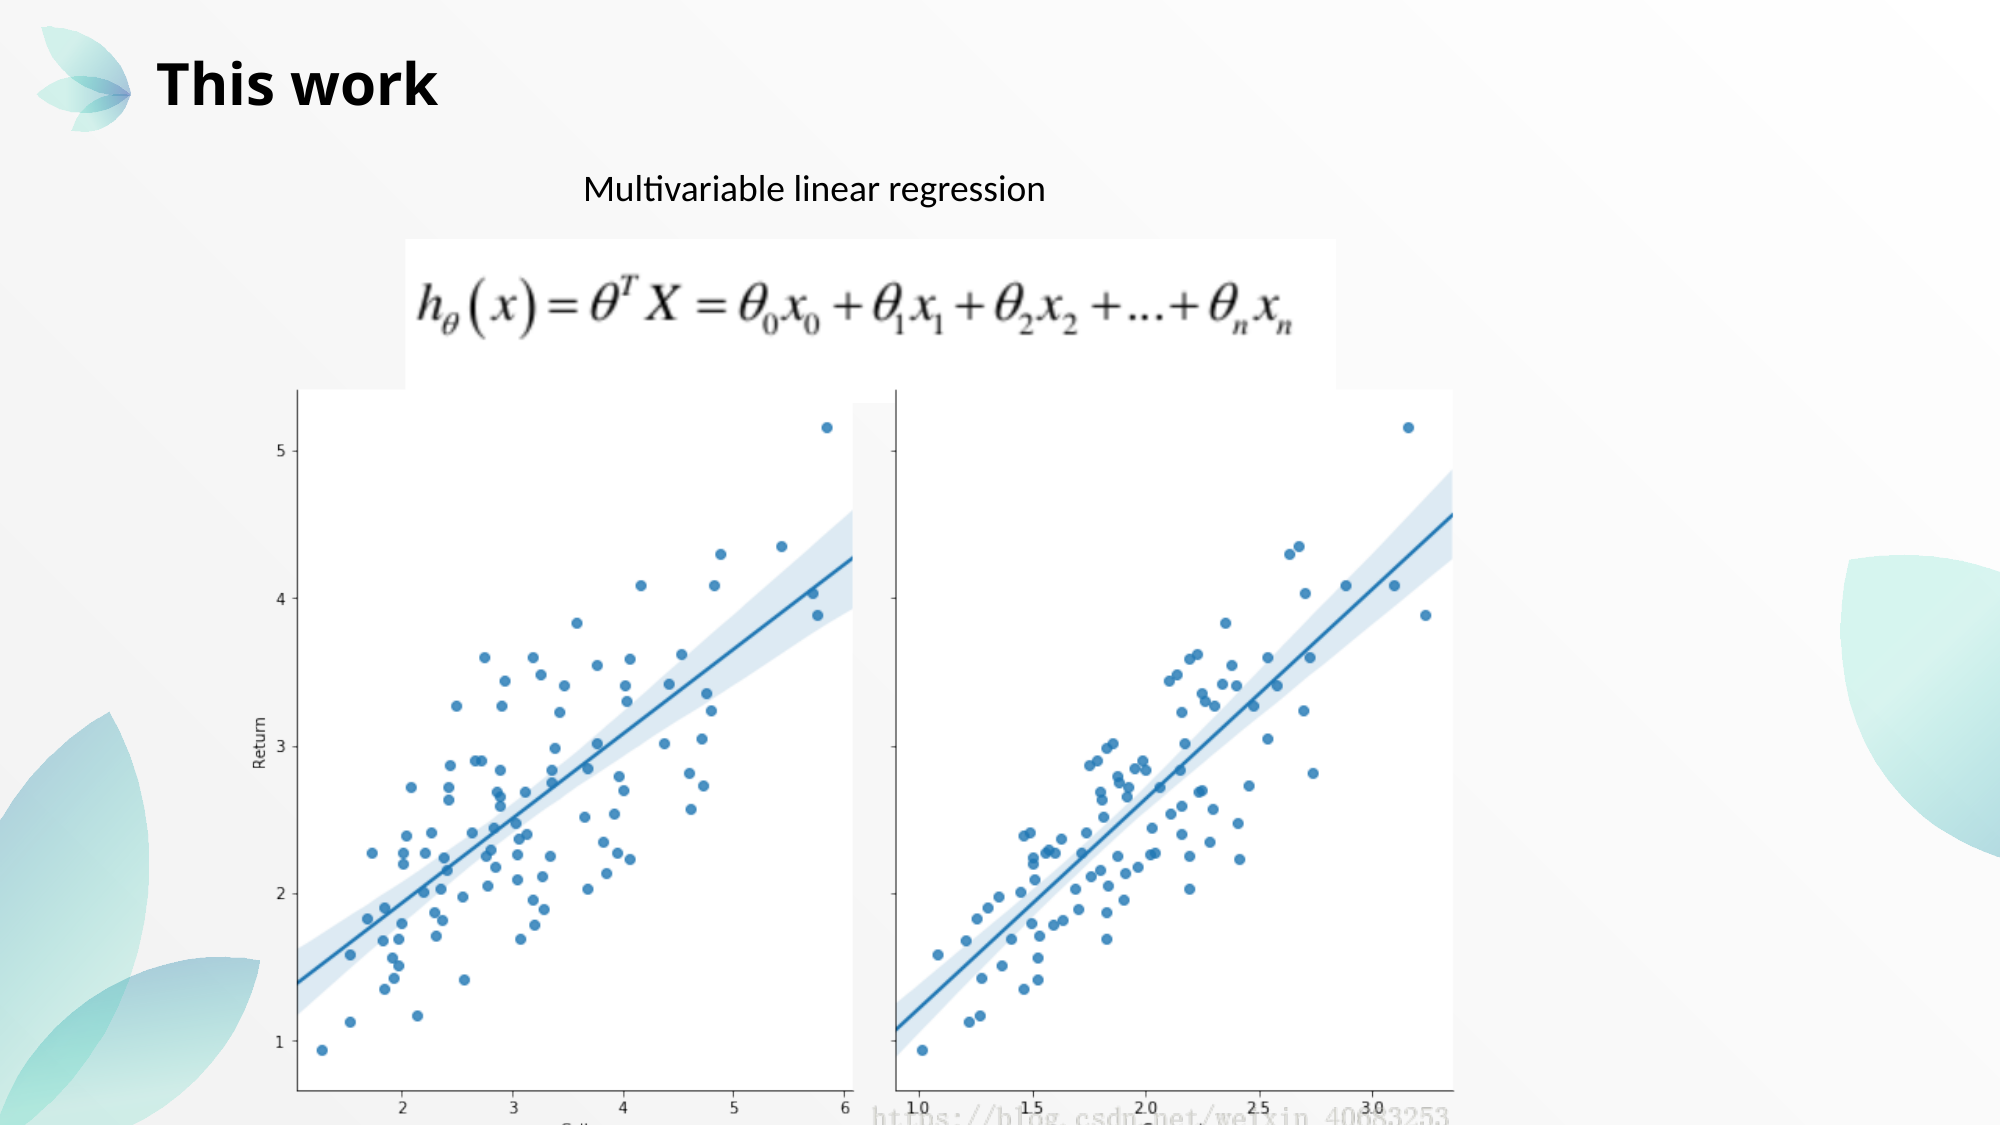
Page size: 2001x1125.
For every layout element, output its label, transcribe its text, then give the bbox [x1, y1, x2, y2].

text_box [30, 38, 142, 126]
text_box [0, 760, 242, 1087]
text_box This work [142, 39, 973, 125]
text_box Multivariable linear regression [568, 156, 1081, 217]
text_box [1839, 553, 2000, 859]
picture [242, 239, 1469, 1125]
